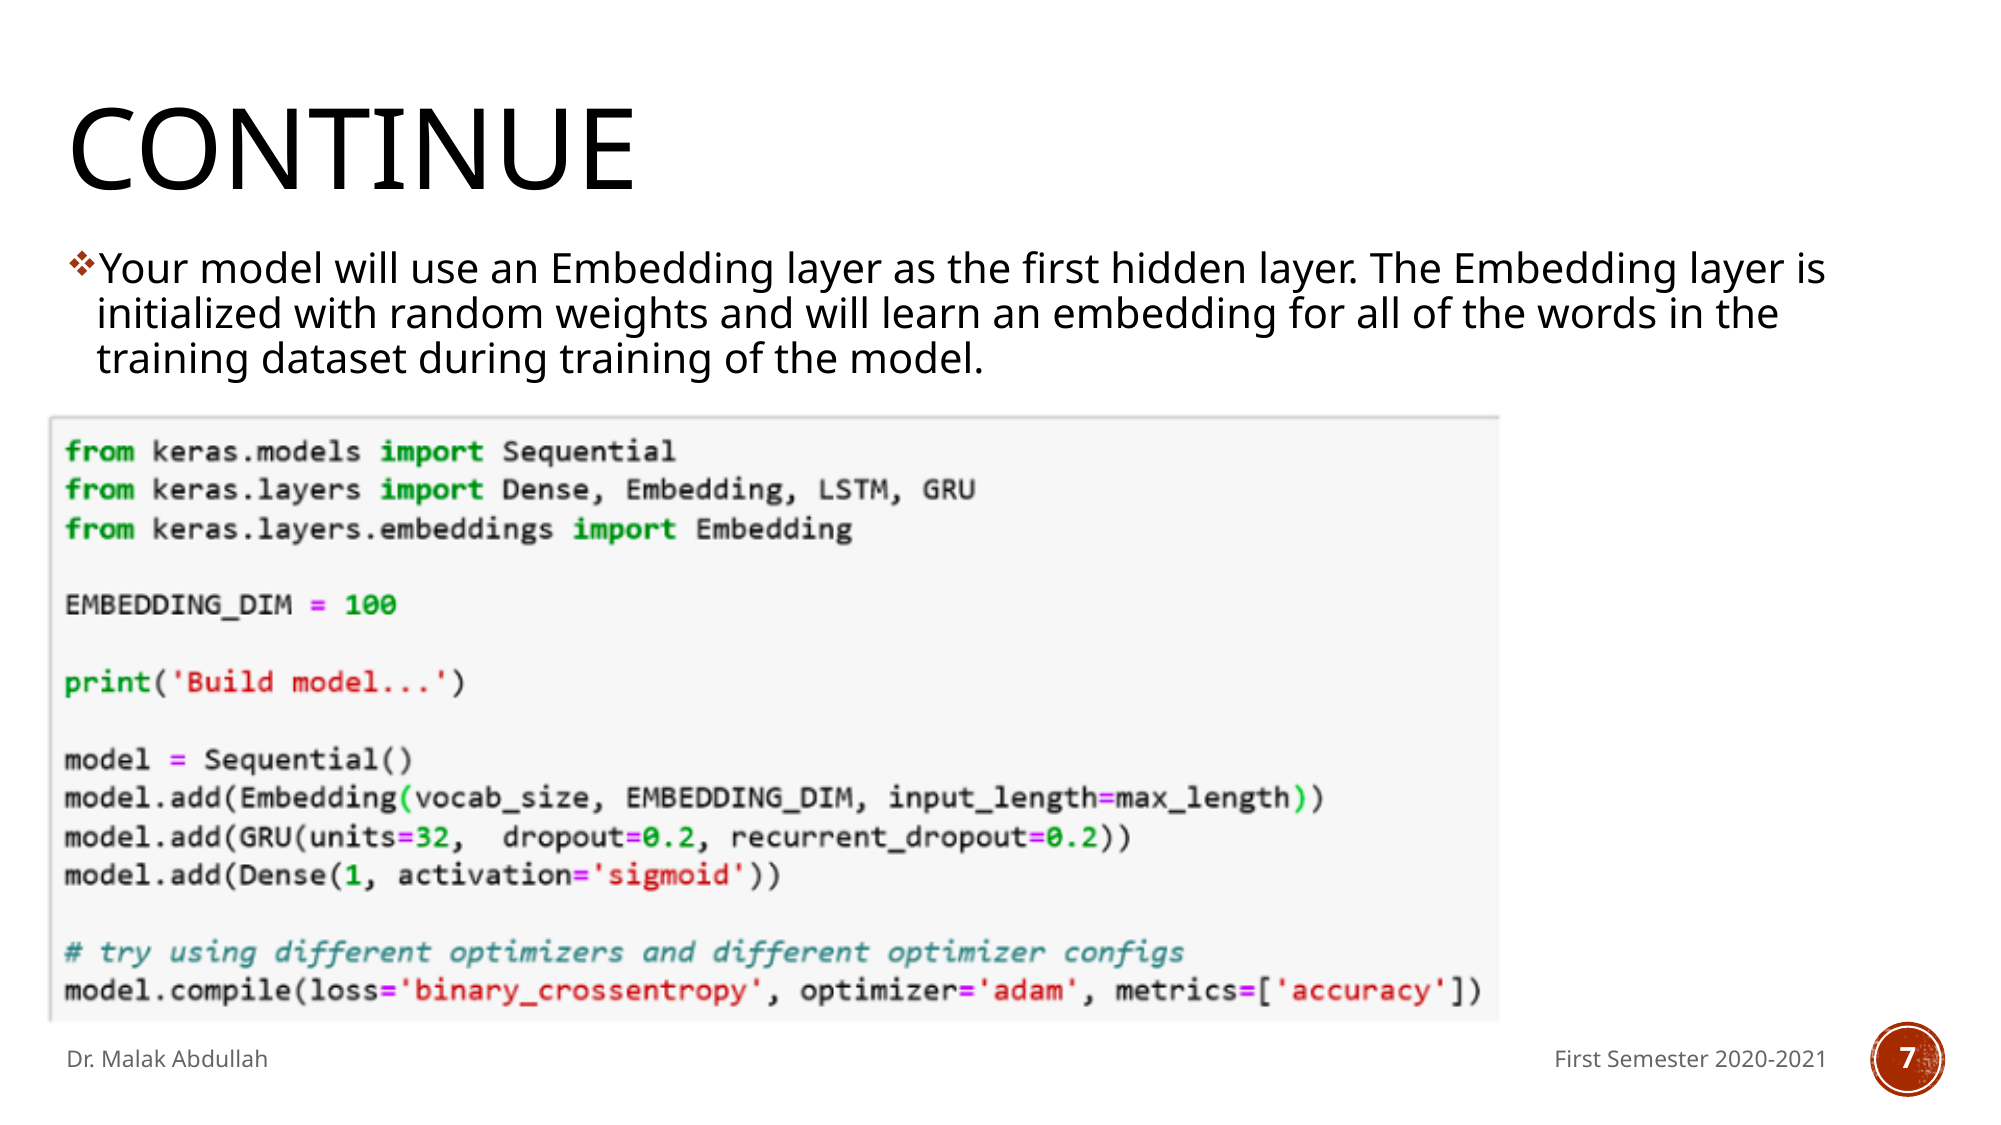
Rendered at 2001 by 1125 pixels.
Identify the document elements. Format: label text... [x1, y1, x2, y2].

title Continue [51, 49, 1920, 240]
slide_number 7 [1855, 1028, 1961, 1089]
footer Dr. Malak Abdullah [51, 1060, 1217, 1089]
slide_number First Semester 2020-2021 [1306, 1028, 1844, 1089]
list Your model will use an Embedding layer as the first hidden layer. The Embedding layer is initialized with random weights and will learn an embedding for all of the words in the training dataset during training of the model. [51, 240, 1920, 1013]
picture [25, 394, 1521, 1058]
